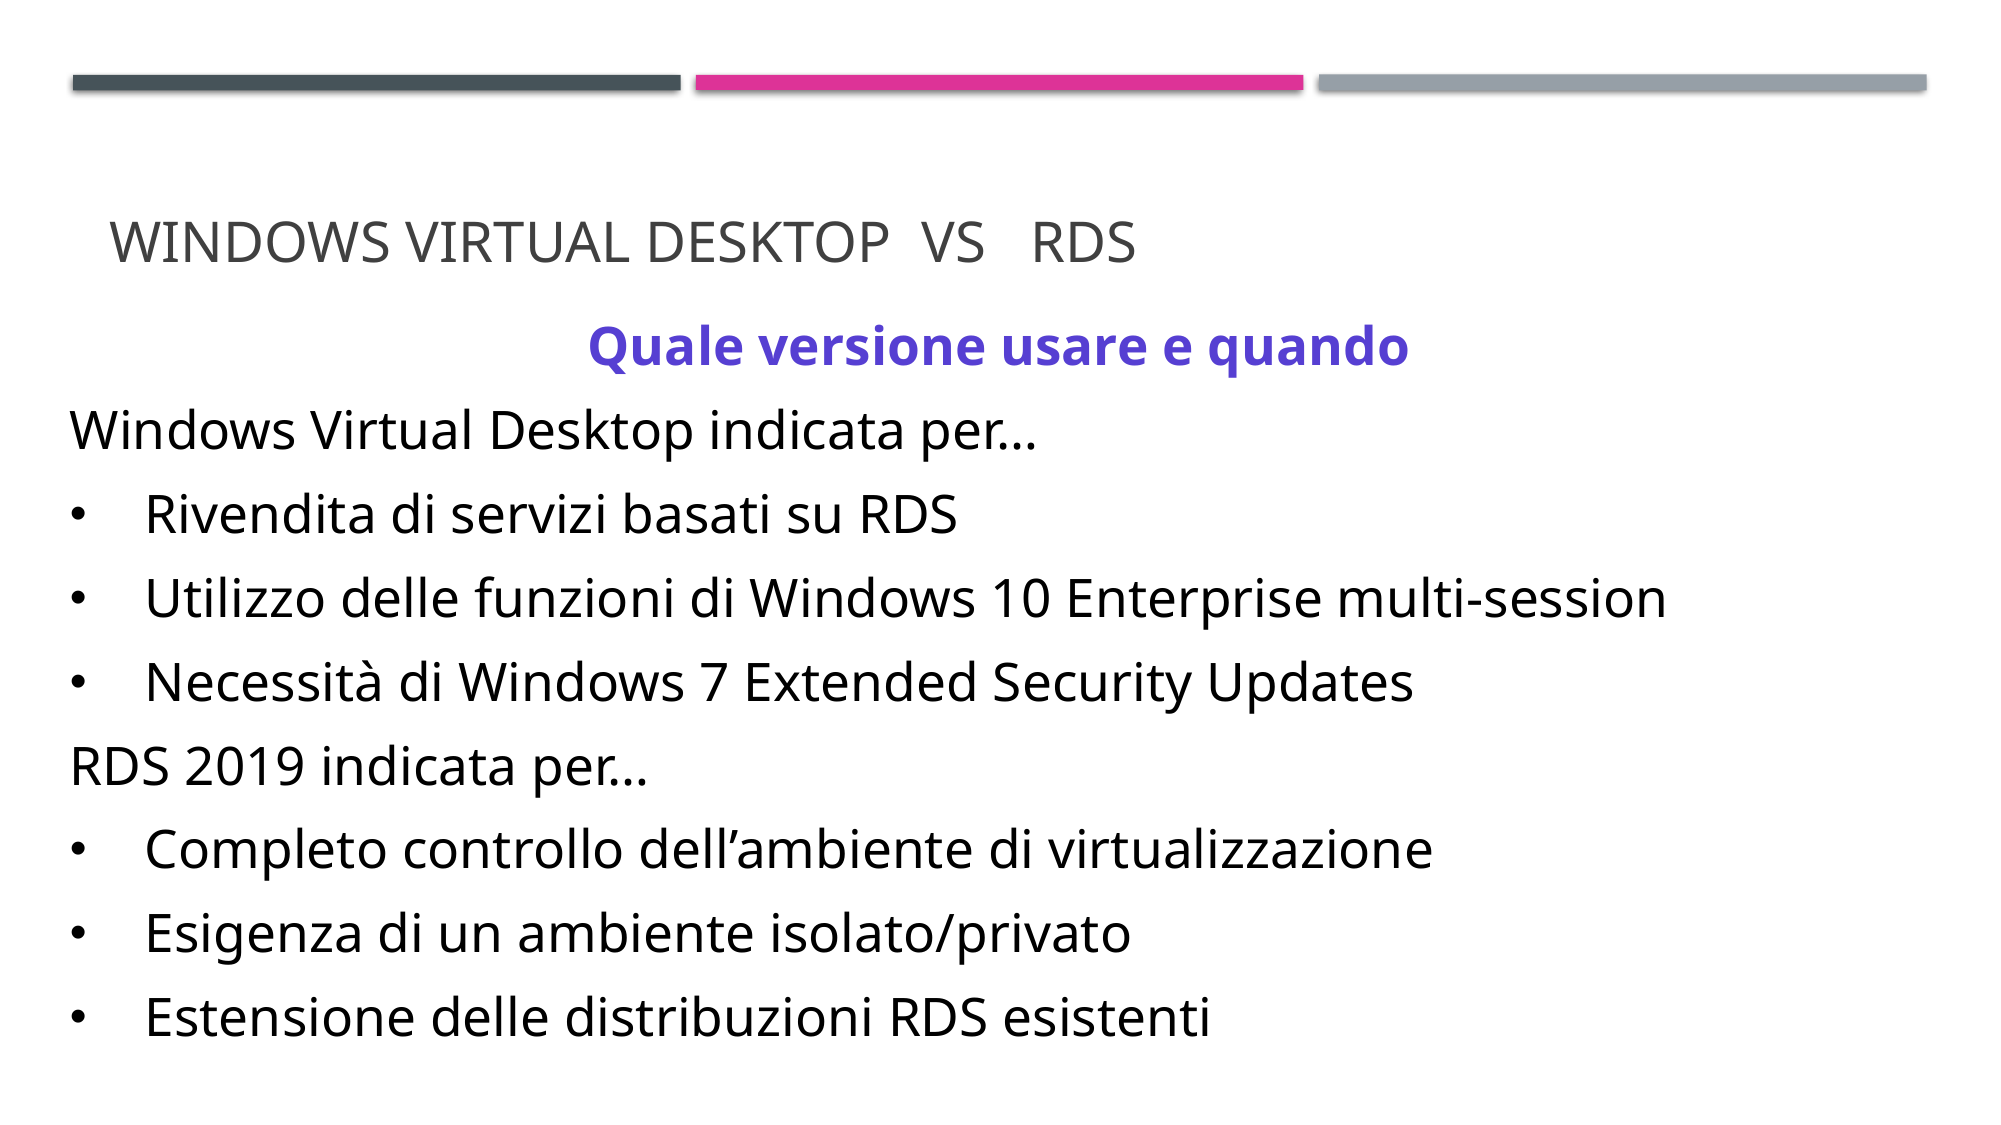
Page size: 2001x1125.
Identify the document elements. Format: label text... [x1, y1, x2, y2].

text_box Quale versione usare e quando Windows Virtual Desktop indicata per… Rivendita di servizi basati su RDS Utilizzo delle funzioni di Windows 10 Enterprise multi-session Necessità di Windows 7 Extended Security Updates RDS 2019 indicata per… Completo controllo dell’ambiente di virtualizzazione Esigenza di un ambiente isolato/privato Estensione delle distribuzioni RDS esistenti [69, 319, 1929, 1049]
title Windows Virtual Desktop vs RDS [94, 119, 1904, 282]
